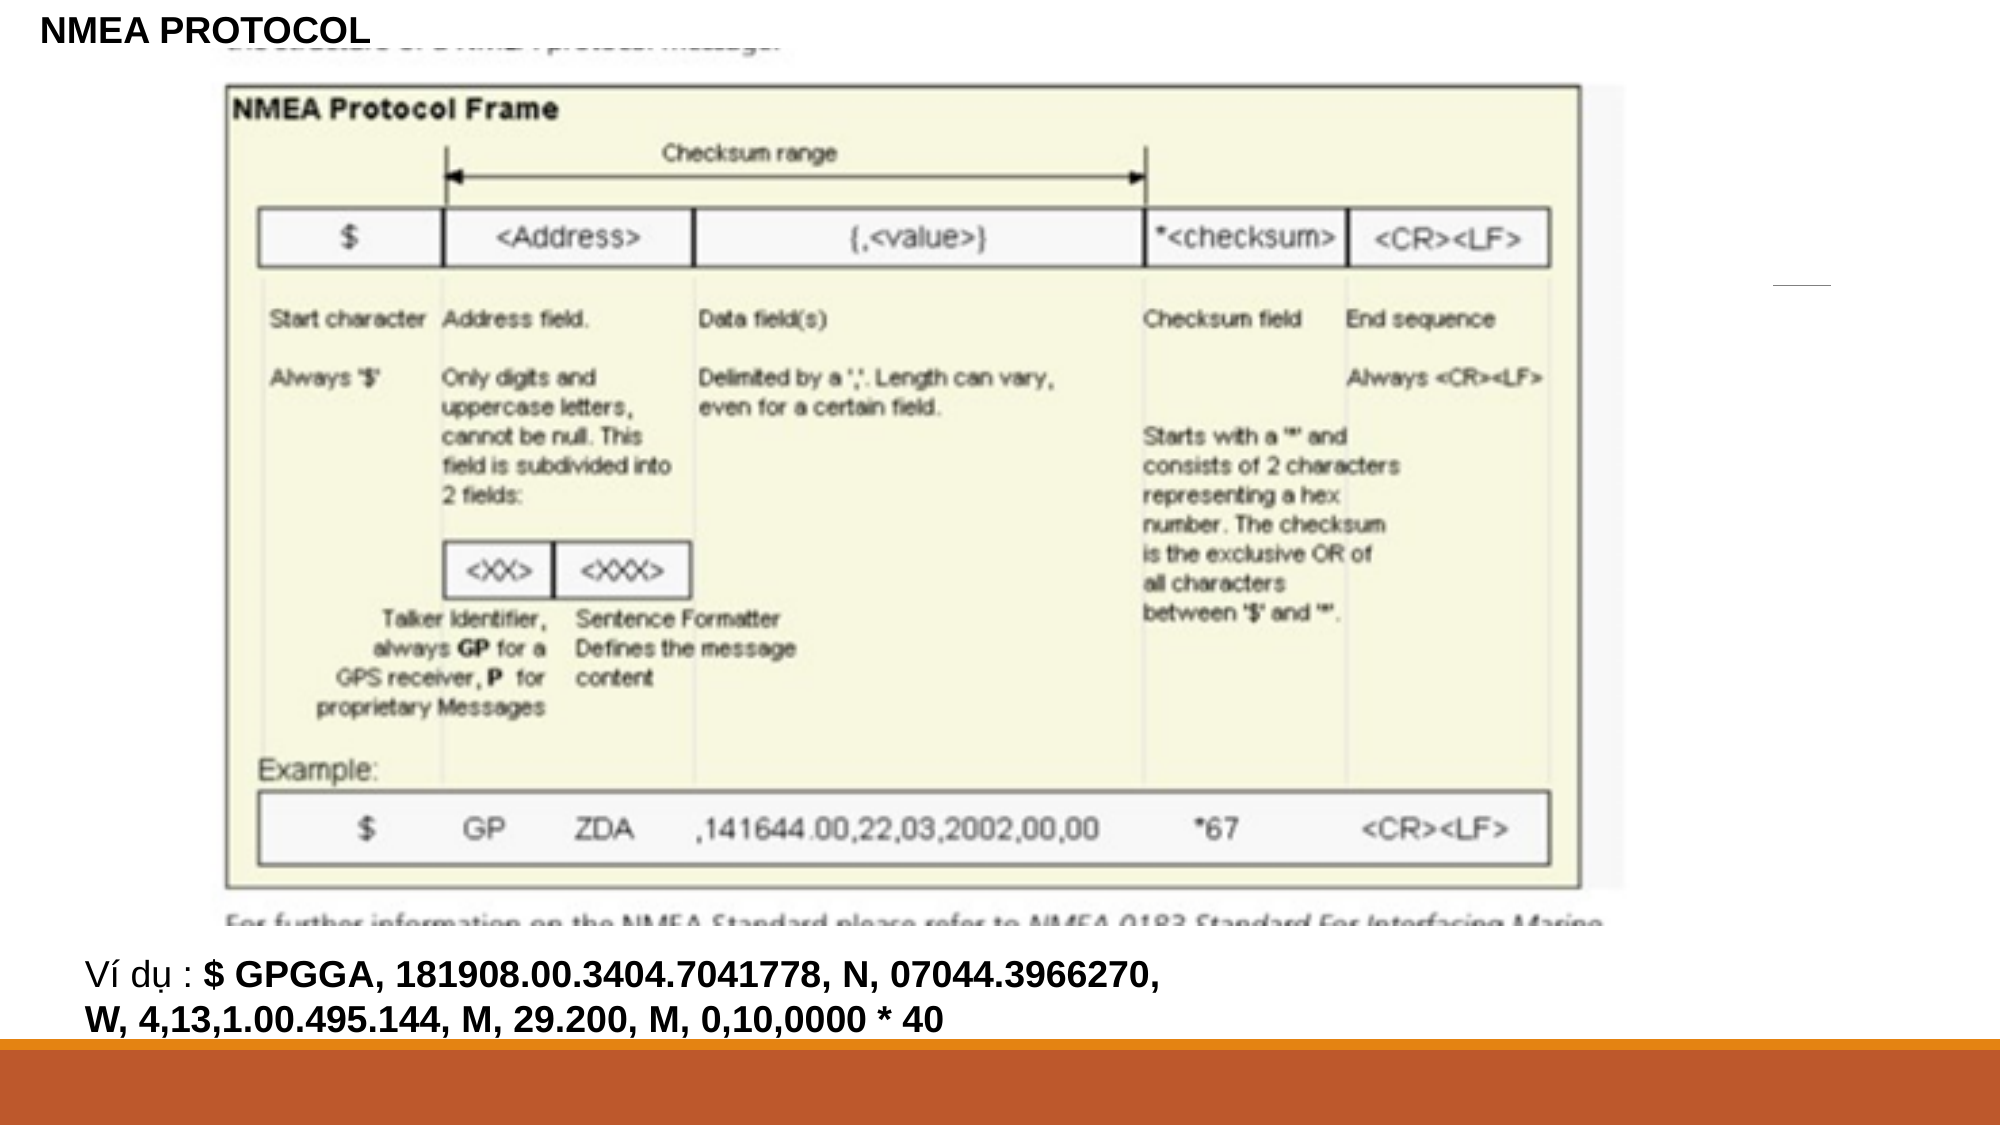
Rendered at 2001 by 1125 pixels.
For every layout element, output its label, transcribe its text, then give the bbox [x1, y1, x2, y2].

text_box NMEA PROTOCOL [24, 0, 475, 59]
text_box Ví dụ : $ GPGGA, 181908.00.3404.7041778, N, 07044.3966270, W, 4,13,1.00.495.144, M, 29.200, M, 0,10,0000 * 40 [69, 942, 1640, 1048]
picture [142, 47, 1773, 927]
